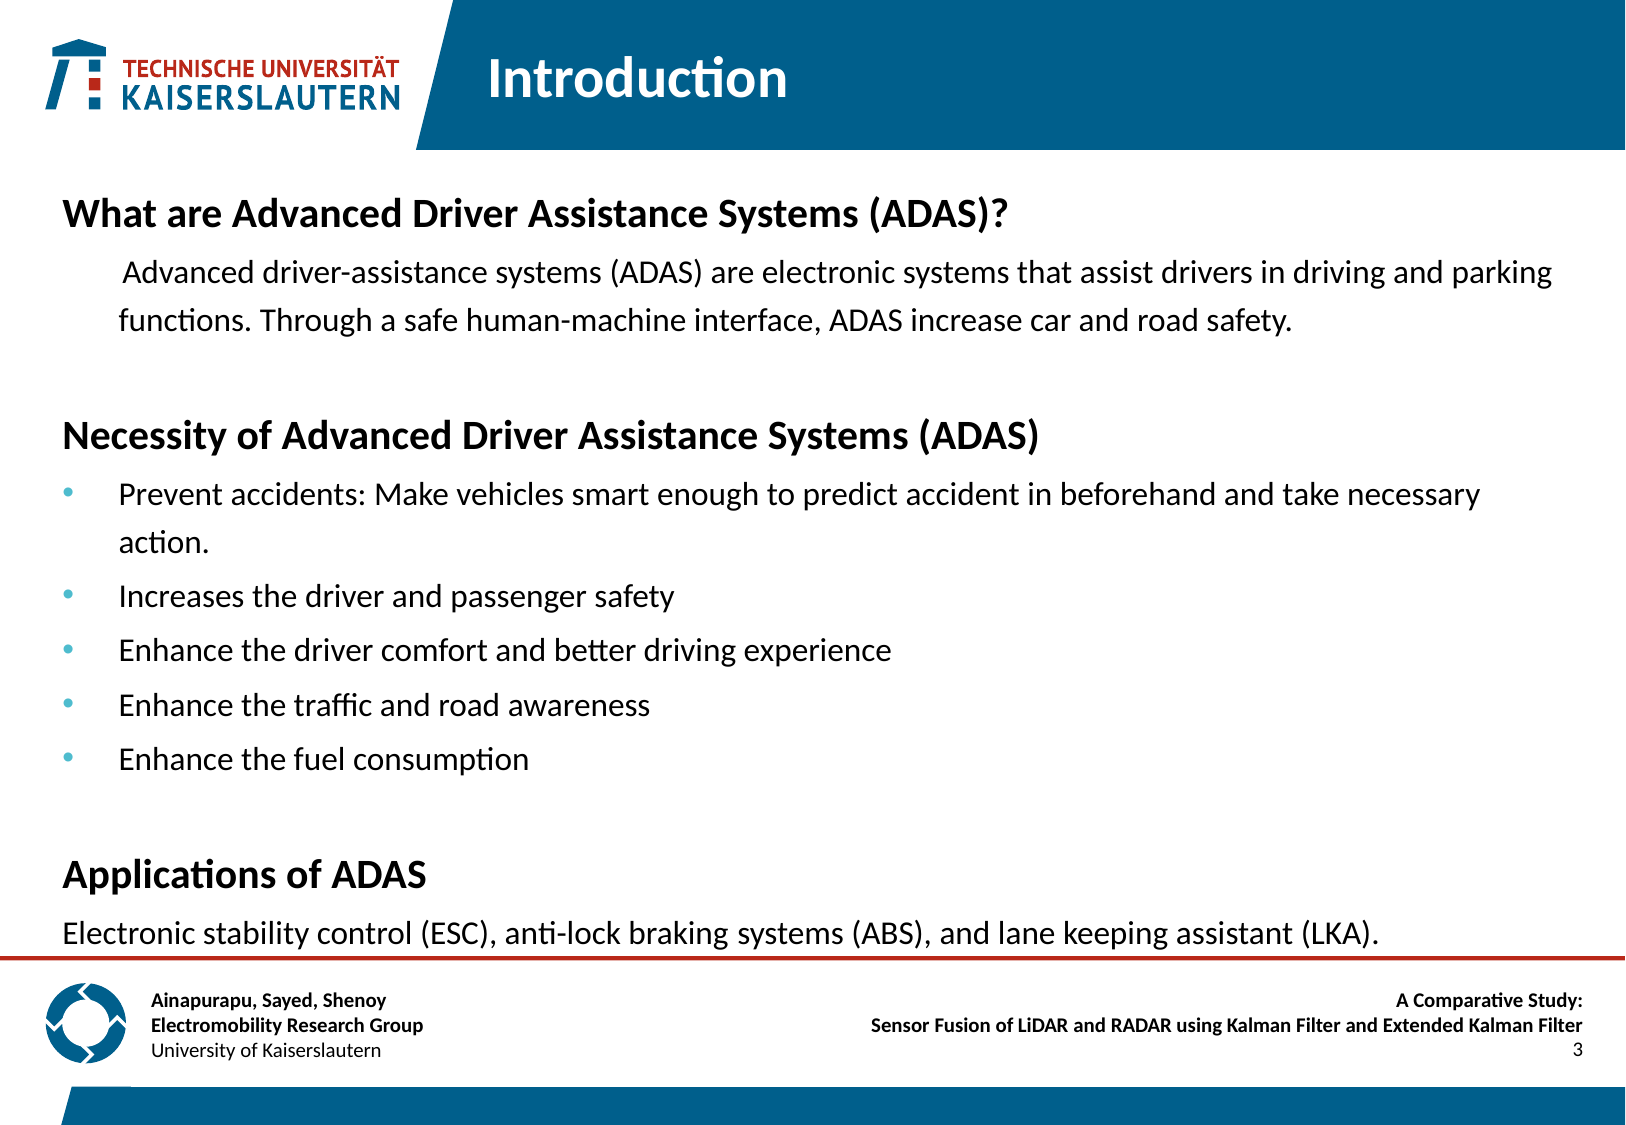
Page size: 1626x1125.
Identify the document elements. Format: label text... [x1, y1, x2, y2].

title Introduction [471, 0, 1622, 150]
list What are Advanced Driver Assistance Systems (ADAS)? Advanced driver-assistance systems (ADAS) are electronic systems that assist drivers in driving and parking functions. Through a safe human-machine interface, ADAS increase car and road safety. Necessity of Advanced Driver Assistance Systems (ADAS) Prevent accidents: Make vehicles smart enough to predict accident in beforehand and take necessary action. Increases the driver and passenger safety Enhance the driver comfort and better driving experience Enhance the traffic and road awareness Enhance the fuel consumption Applications of ADAS Electronic stability control (ESC), anti-lock braking systems (ABS), and lane keeping assistant (LKA). [46, 167, 1581, 941]
